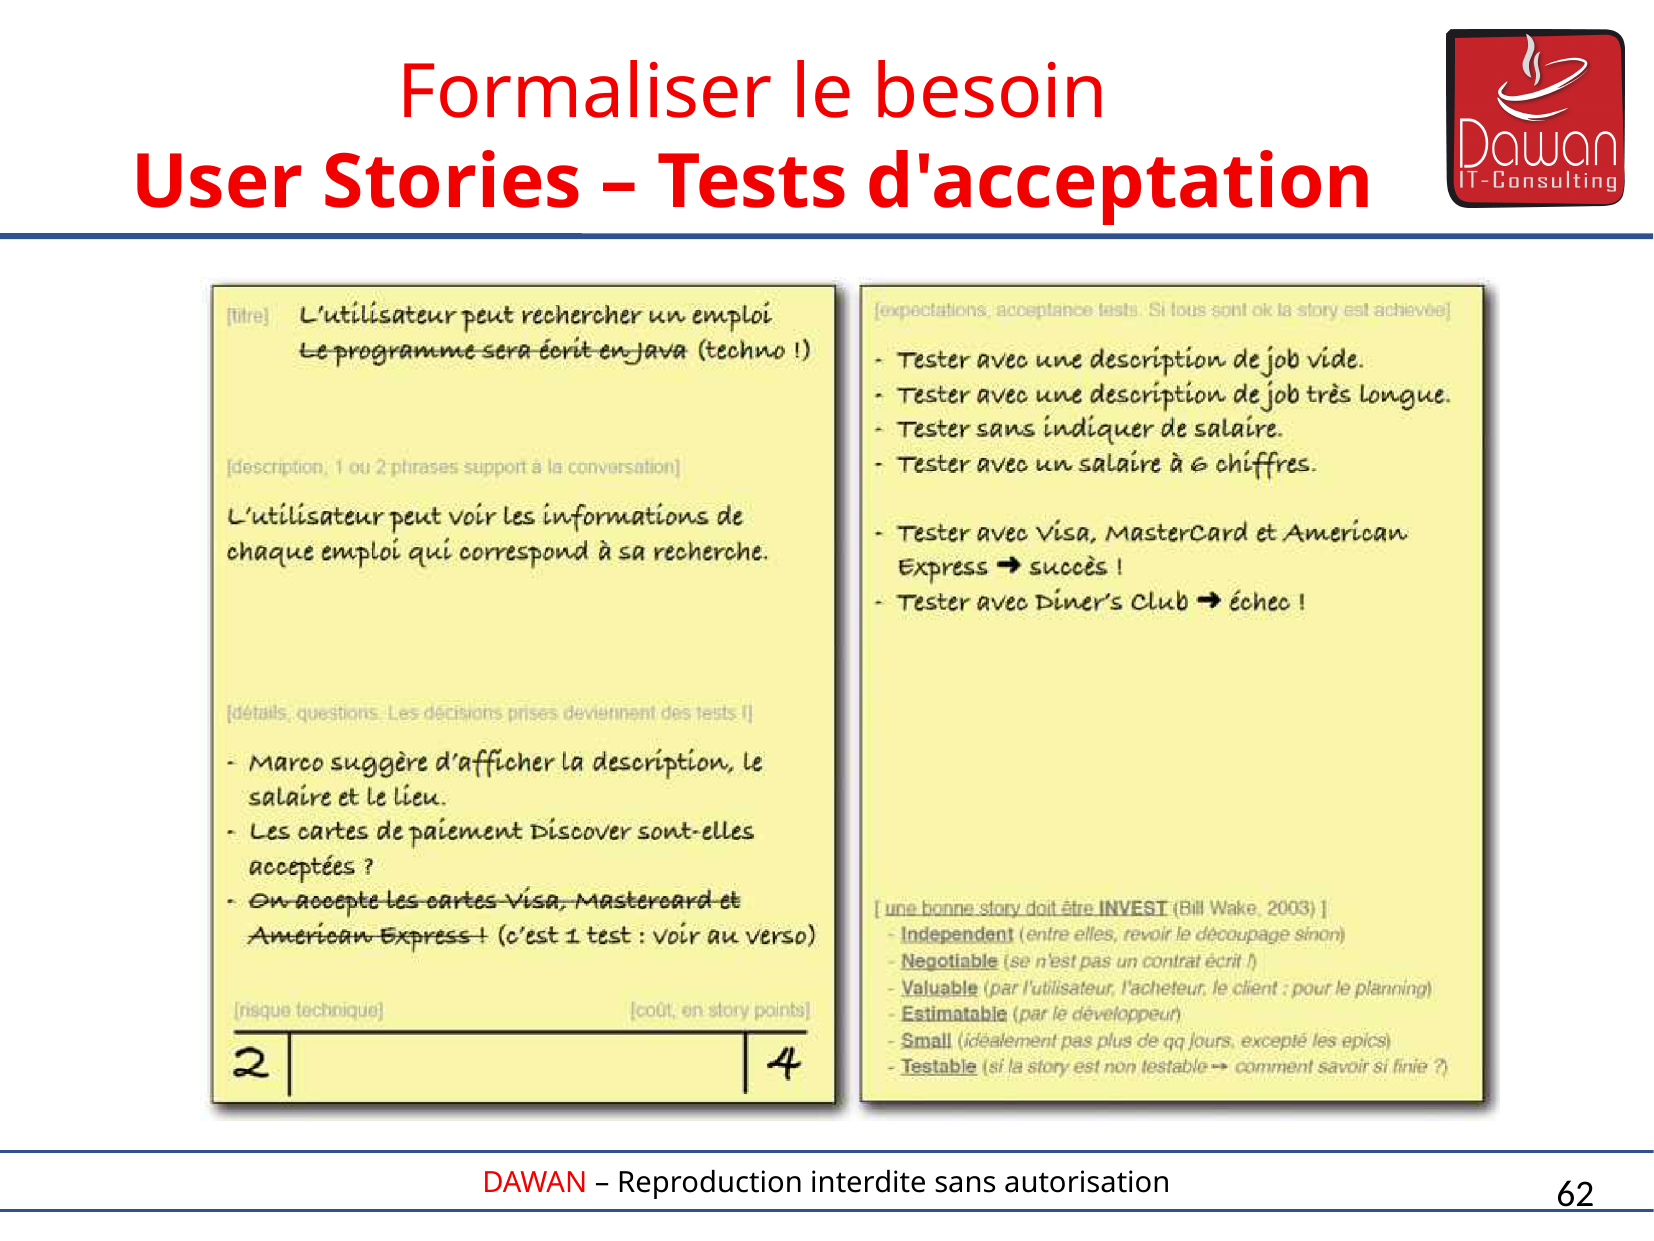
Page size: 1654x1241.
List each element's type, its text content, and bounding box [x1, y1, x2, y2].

picture [199, 274, 1500, 1123]
title Formaliser le besoin User Stories – Tests d'acceptation [59, 29, 1447, 237]
picture [1447, 29, 1625, 208]
text_box 62 [1535, 1169, 1595, 1233]
